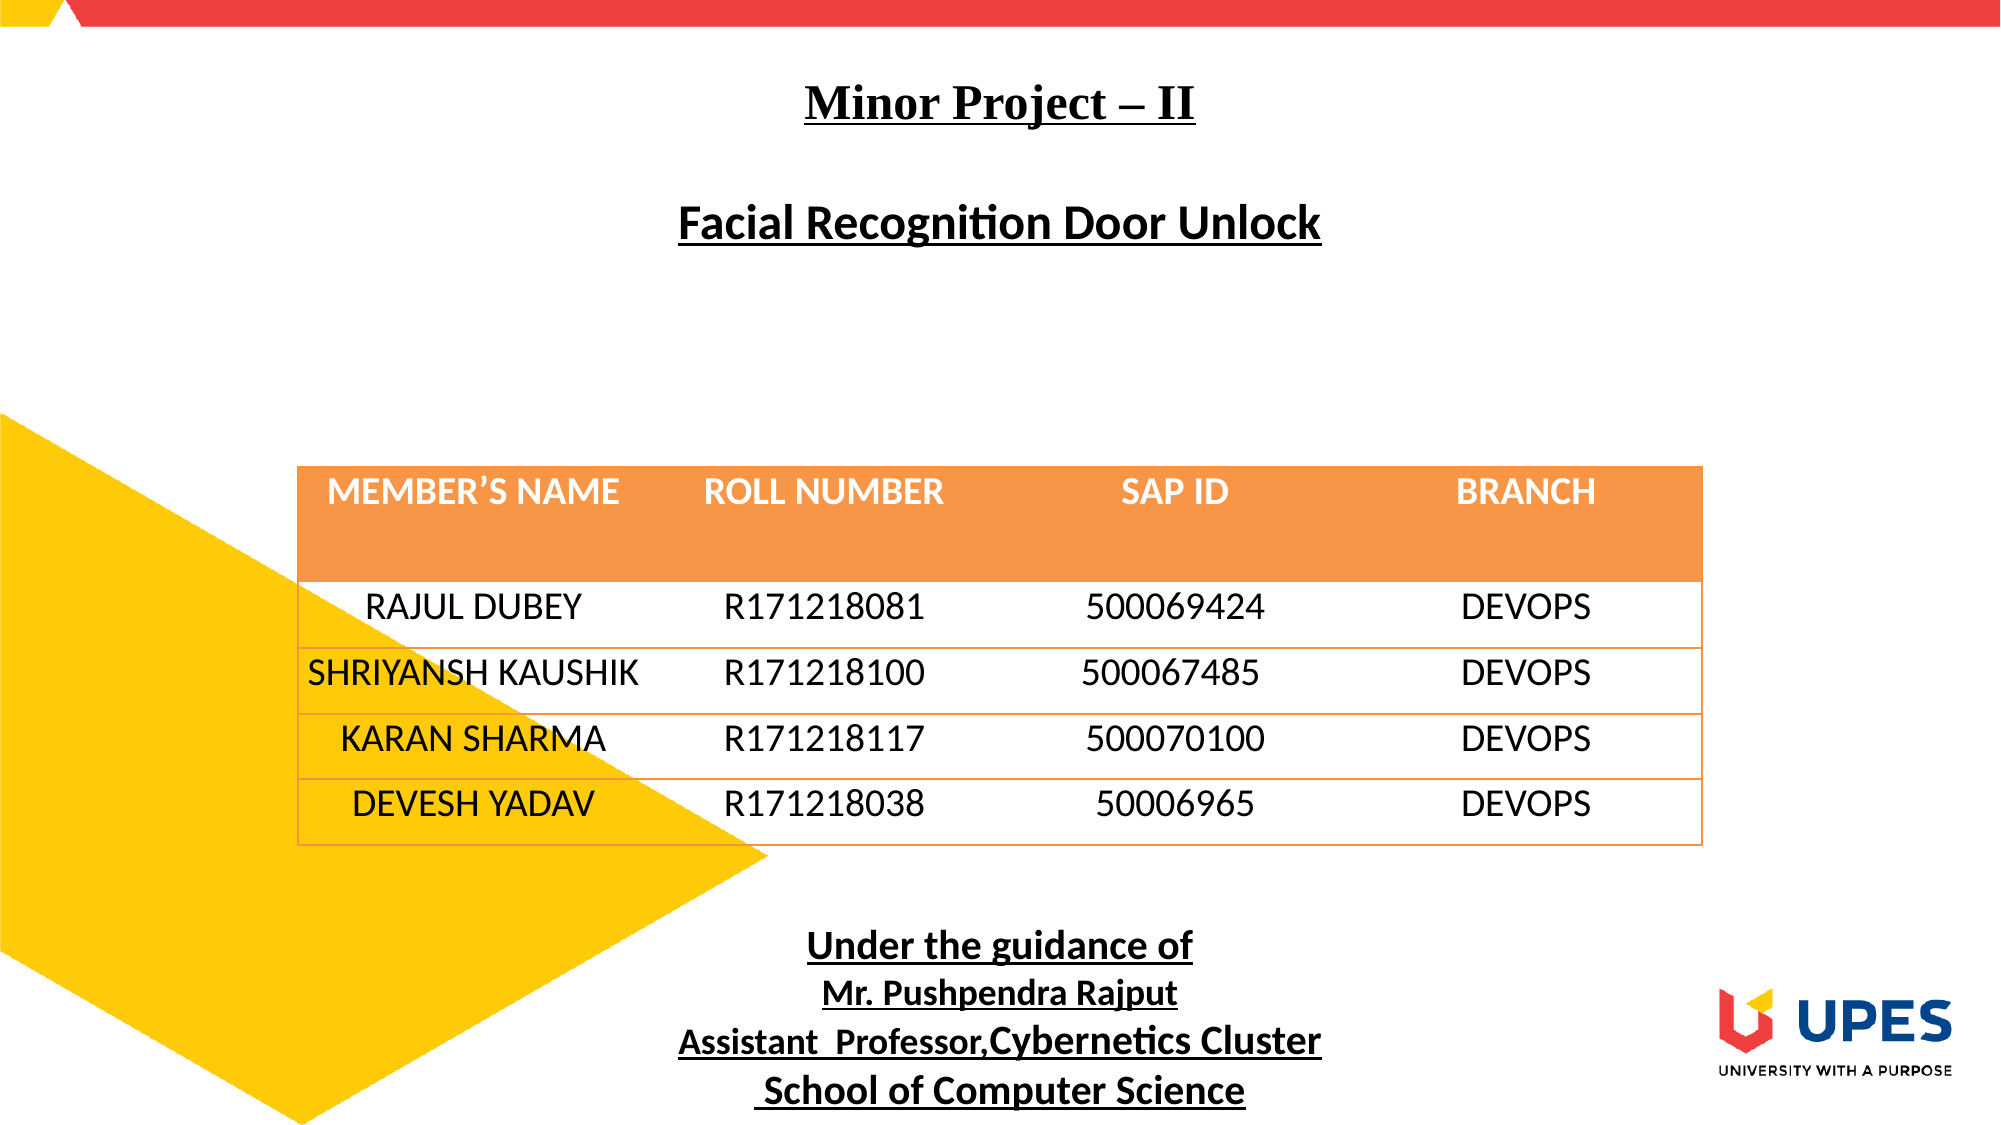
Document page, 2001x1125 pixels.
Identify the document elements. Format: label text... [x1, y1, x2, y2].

table_cell 500067485 [1000, 649, 1351, 713]
table_cell DEVOPS [1351, 582, 1701, 647]
table_cell SHRIYANSH KAUSHIK [299, 649, 649, 713]
table_cell 500070100 [1000, 715, 1351, 778]
table_cell R171218038 [649, 780, 1000, 844]
table_cell KARAN SHARMA [299, 715, 649, 778]
table_header BRANCH [1351, 468, 1701, 582]
table_cell DEVOPS [1351, 649, 1701, 713]
table_cell R171218100 [649, 649, 1000, 713]
title Minor Project – II Facial Recognition Door Unlock [0, 62, 2000, 258]
table_cell DEVOPS [1351, 780, 1701, 844]
table_cell DEVOPS [1351, 715, 1701, 778]
table_cell R171218081 [649, 582, 1000, 647]
table_header MEMBER’S NAME [299, 468, 649, 582]
table_cell RAJUL DUBEY [299, 582, 649, 647]
table_header ROLL NUMBER [649, 468, 1000, 582]
text_box Under the guidance of Mr. Pushpendra Rajput Assistant Professor,Cybernetics Cluster School of Computer Science [507, 910, 1493, 1125]
table_cell R171218117 [649, 715, 1000, 778]
table_cell 50006965 [1000, 780, 1351, 844]
table_cell DEVESH YADAV [299, 780, 649, 844]
picture [0, 0, 2001, 1125]
table_cell 500069424 [1000, 582, 1351, 647]
table_header SAP ID [1000, 468, 1351, 582]
